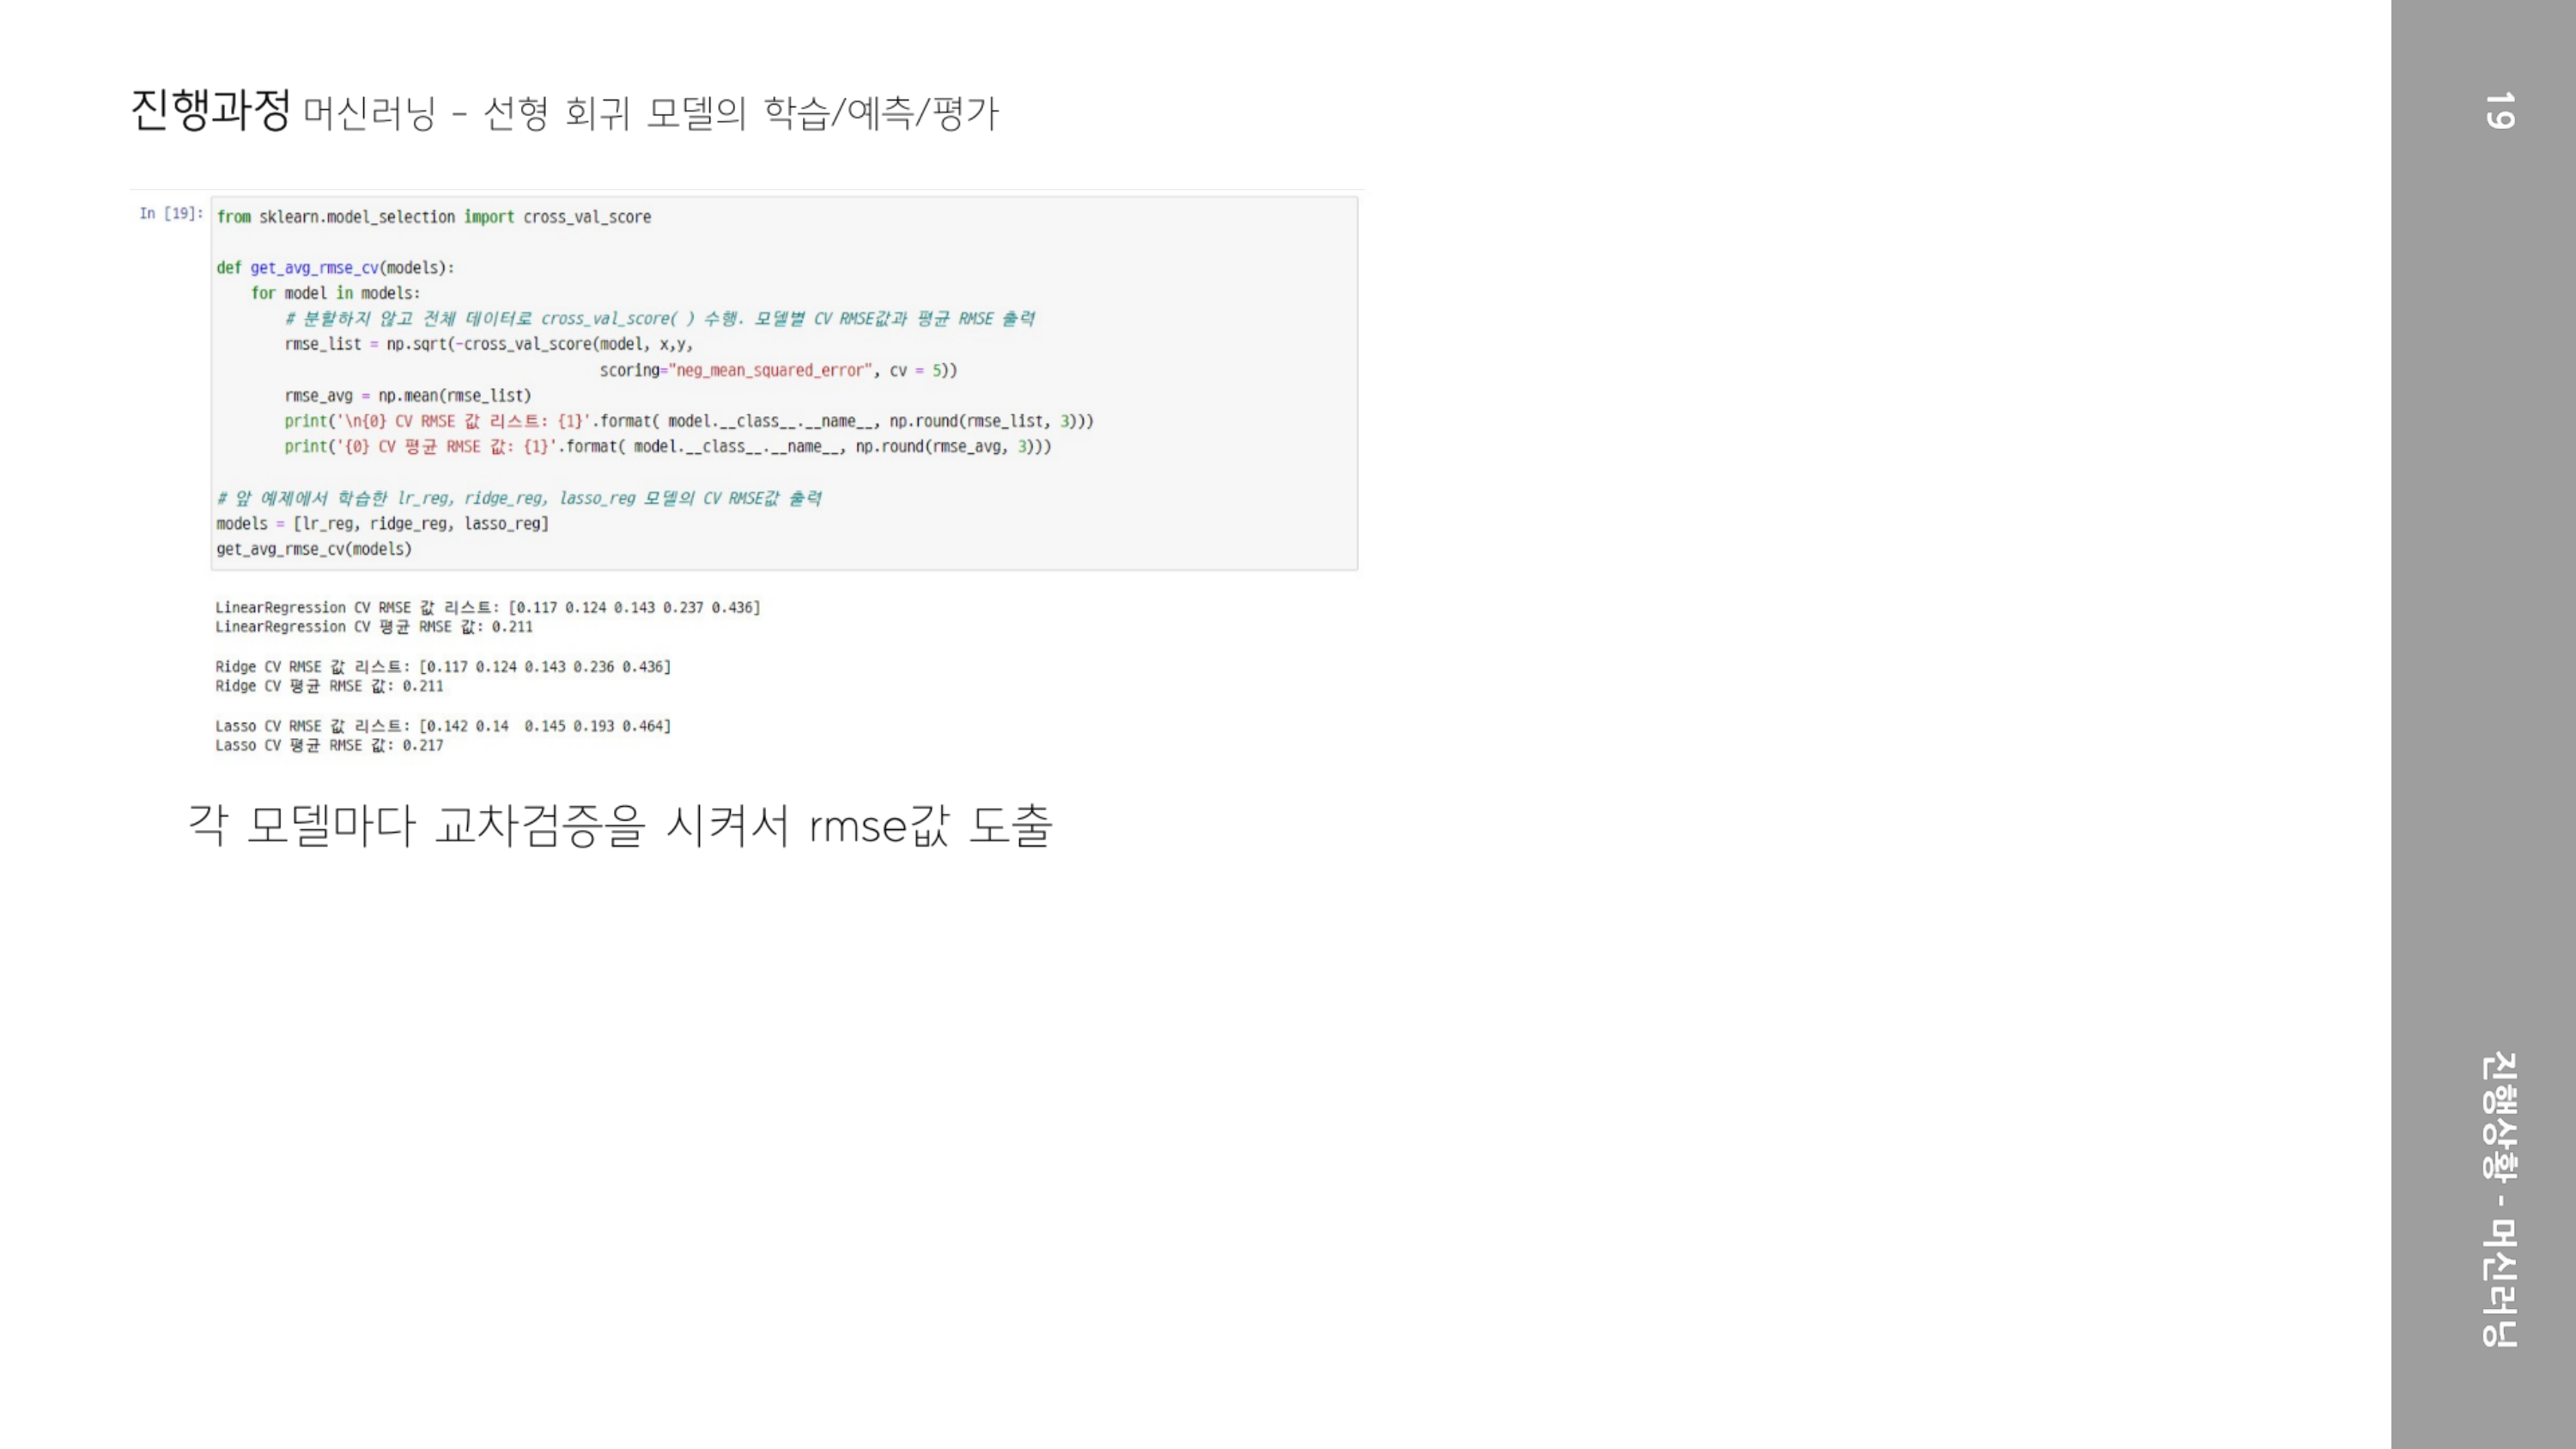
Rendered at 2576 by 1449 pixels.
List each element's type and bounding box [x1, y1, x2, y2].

picture [122, 790, 1075, 869]
text_box [129, 189, 1373, 769]
text_box [2391, 0, 2576, 1449]
picture [123, 76, 1018, 151]
text_box [2474, 88, 2527, 1352]
